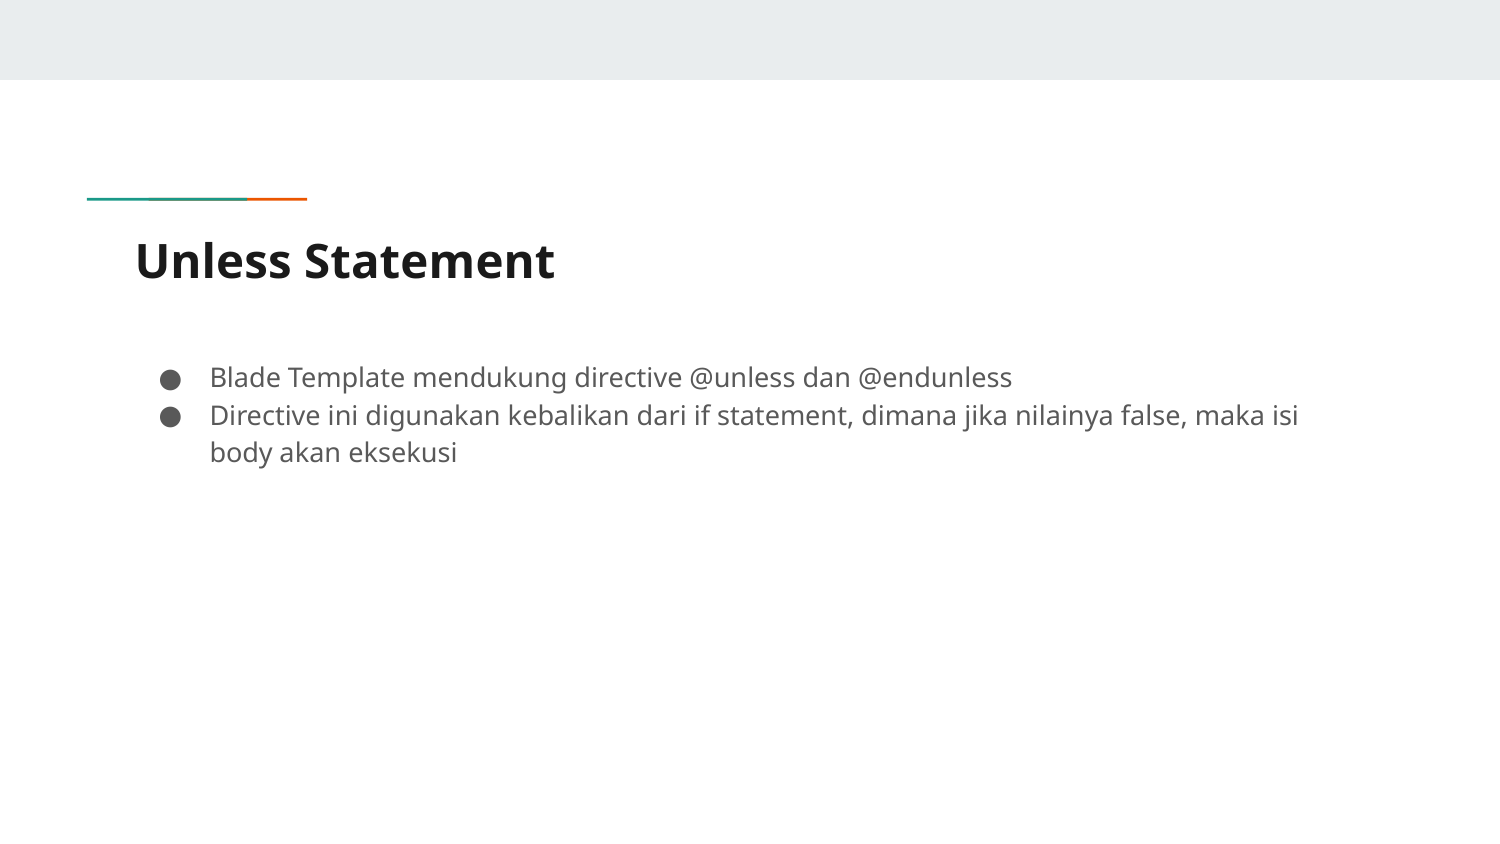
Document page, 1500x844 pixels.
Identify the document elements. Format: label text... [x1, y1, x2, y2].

list Blade Template mendukung directive @unless dan @endunless Directive ini digunakan kebalikan dari if statement, dimana jika nilainya false, maka isi body akan eksekusi [119, 341, 1381, 712]
title Unless Statement [119, 216, 1381, 305]
